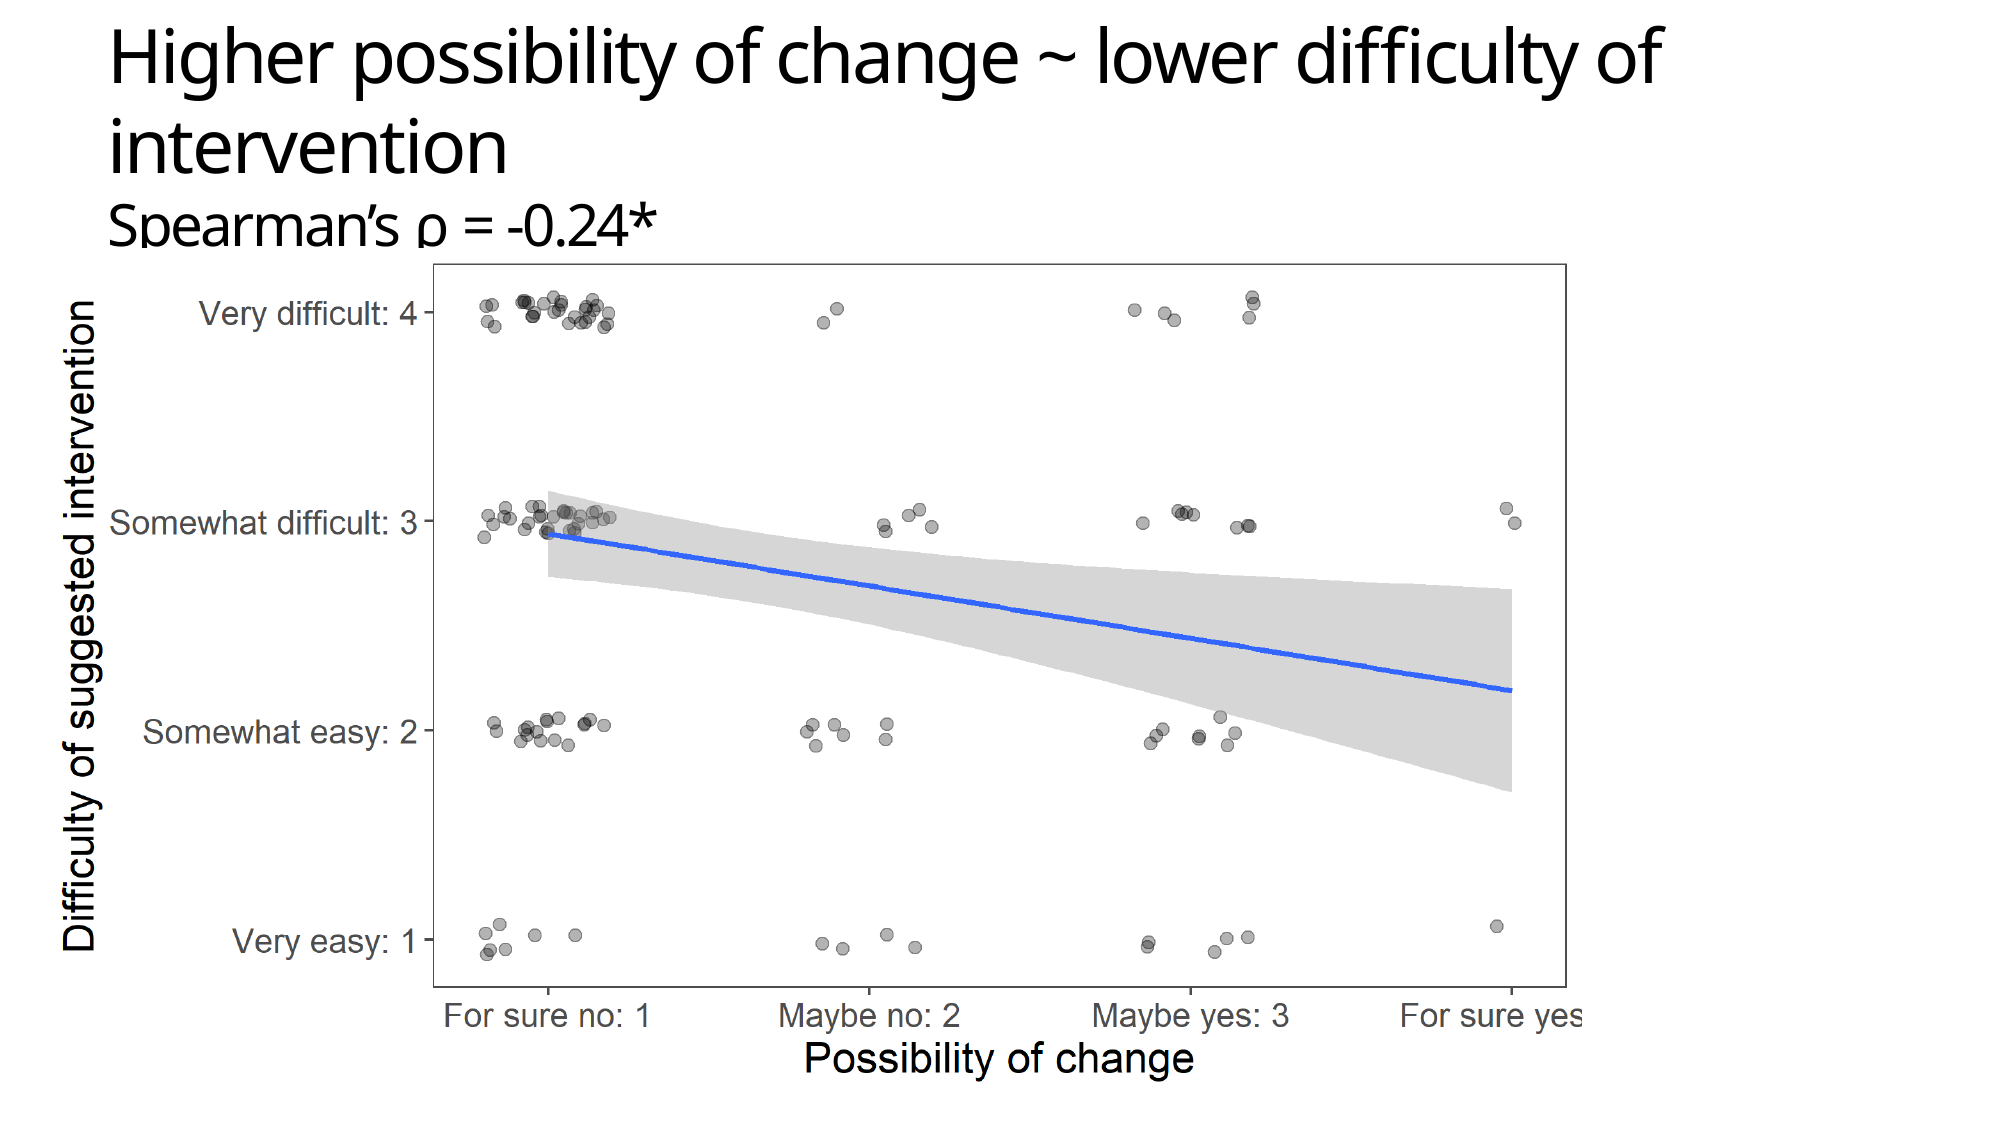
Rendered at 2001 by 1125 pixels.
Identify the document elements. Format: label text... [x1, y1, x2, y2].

picture [46, 248, 1582, 1097]
text_box Higher possibility of change ~ lower difficulty of intervention Spearman’s ρ = -0.24* [92, 29, 2000, 238]
